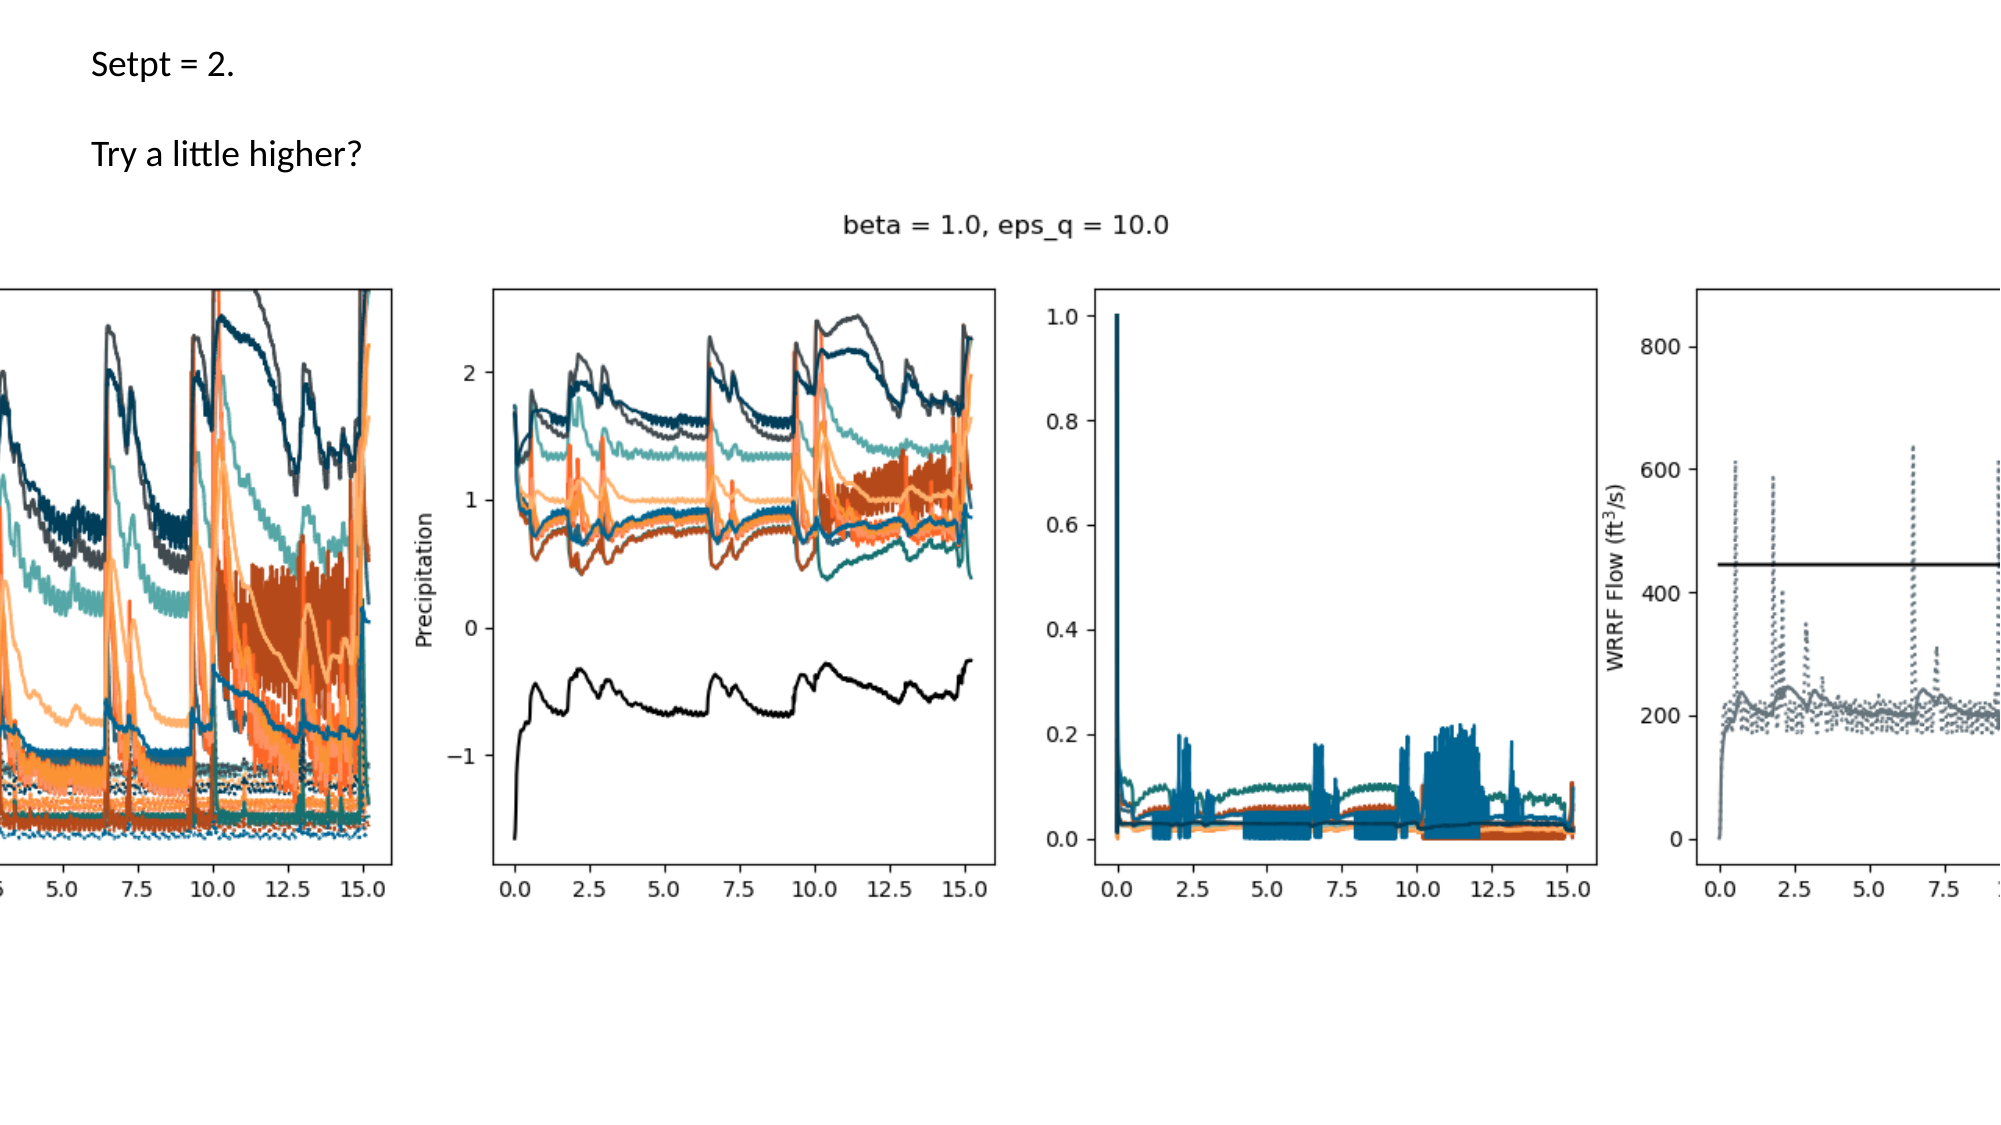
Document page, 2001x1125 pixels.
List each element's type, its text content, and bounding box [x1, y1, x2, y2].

text_box Setpt = 2. Try a little higher? [76, 31, 1878, 181]
picture [0, 206, 2000, 919]
